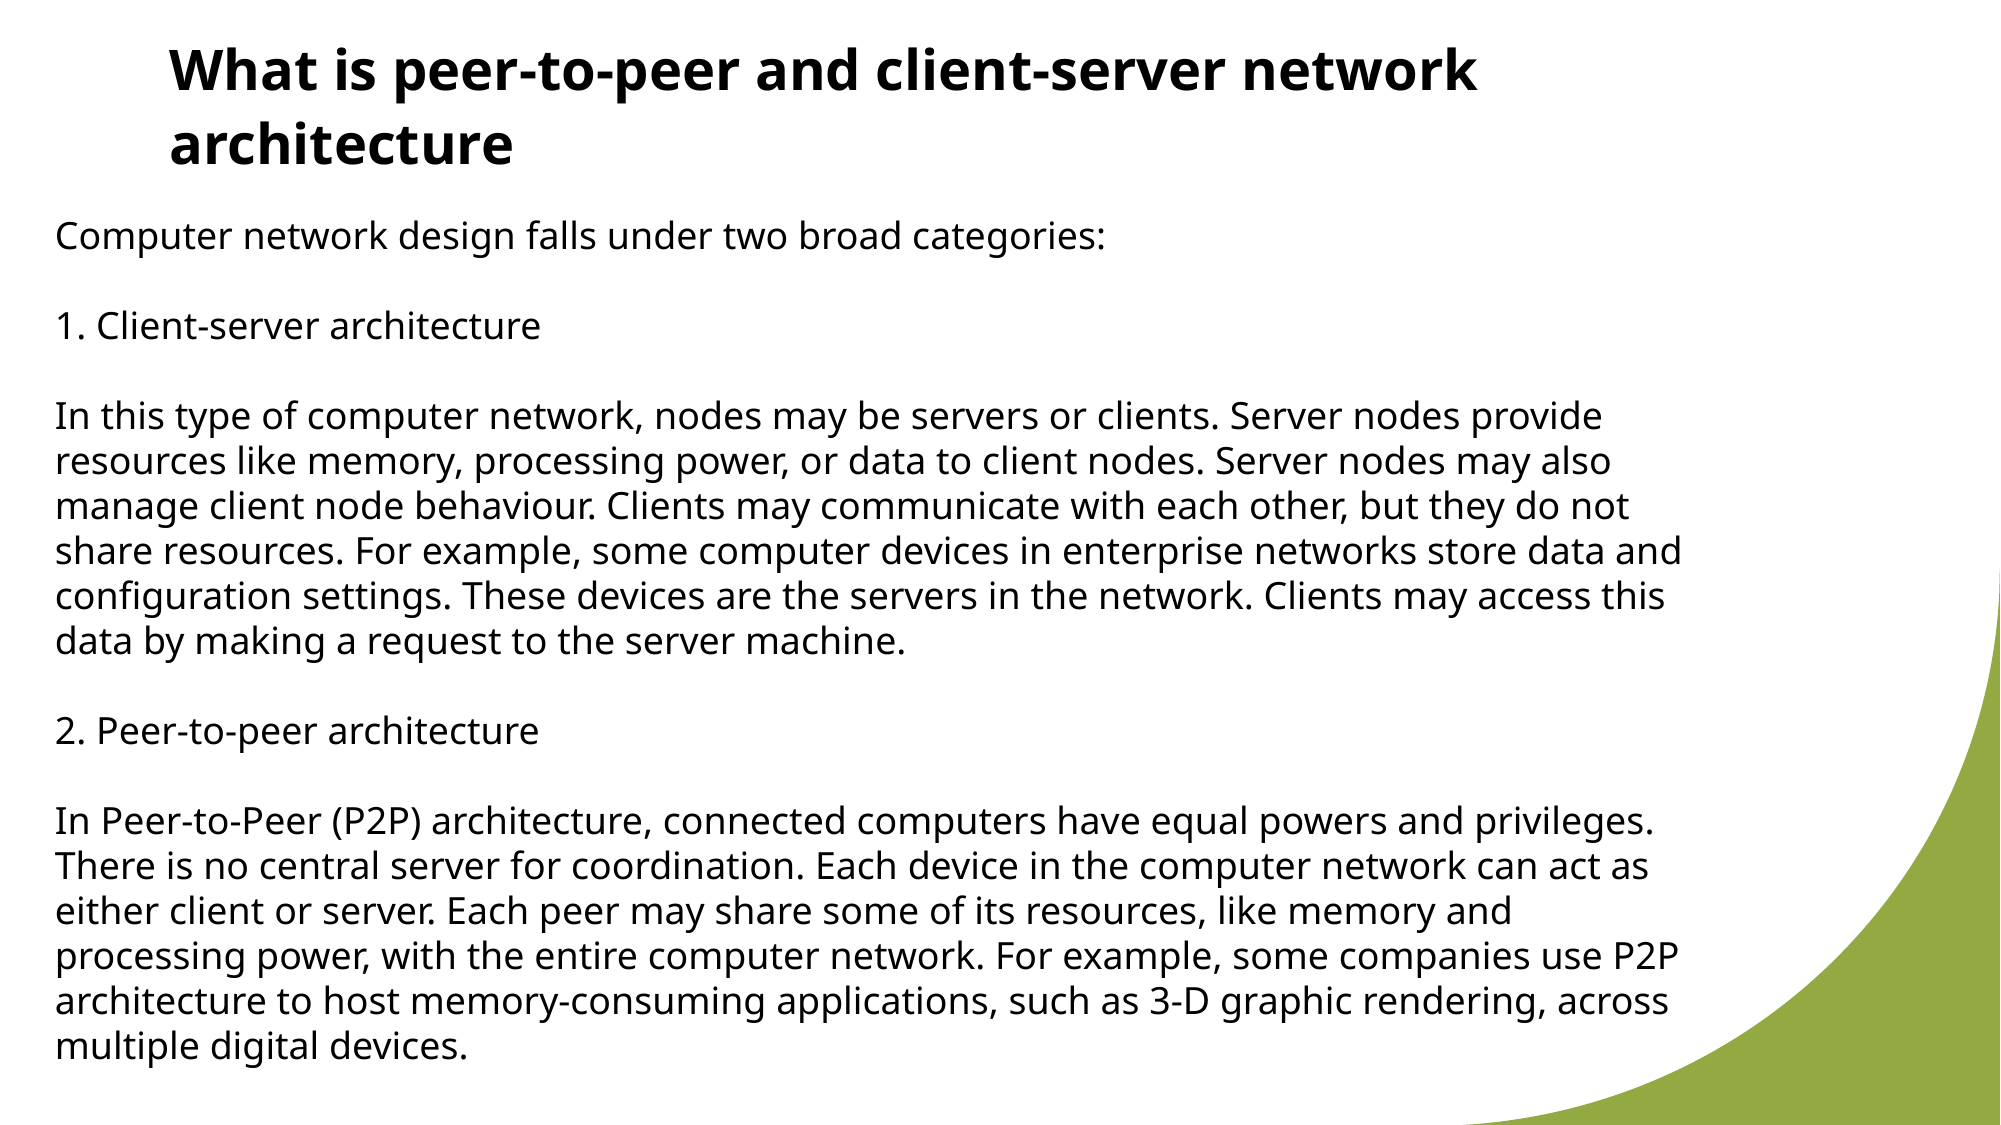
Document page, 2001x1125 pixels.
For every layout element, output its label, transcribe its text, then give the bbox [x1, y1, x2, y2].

text_box Computer network design falls under two broad categories: 1. Client-server architecture In this type of computer network, nodes may be servers or clients. Server nodes provide resources like memory, processing power, or data to client nodes. Server nodes may also manage client node behaviour. Clients may communicate with each other, but they do not share resources. For example, some computer devices in enterprise networks store data and configuration settings. These devices are the servers in the network. Clients may access this data by making a request to the server machine. 2. Peer-to-peer architecture In Peer-to-Peer (P2P) architecture, connected computers have equal powers and privileges. There is no central server for coordination. Each device in the computer network can act as either client or server. Each peer may share some of its resources, like memory and processing power, with the entire computer network. For example, some companies use P2P architecture to host memory-consuming applications, such as 3-D graphic rendering, across multiple digital devices. [39, 204, 1722, 1120]
title What is peer-to-peer and client-server network architecture [154, 18, 1787, 184]
